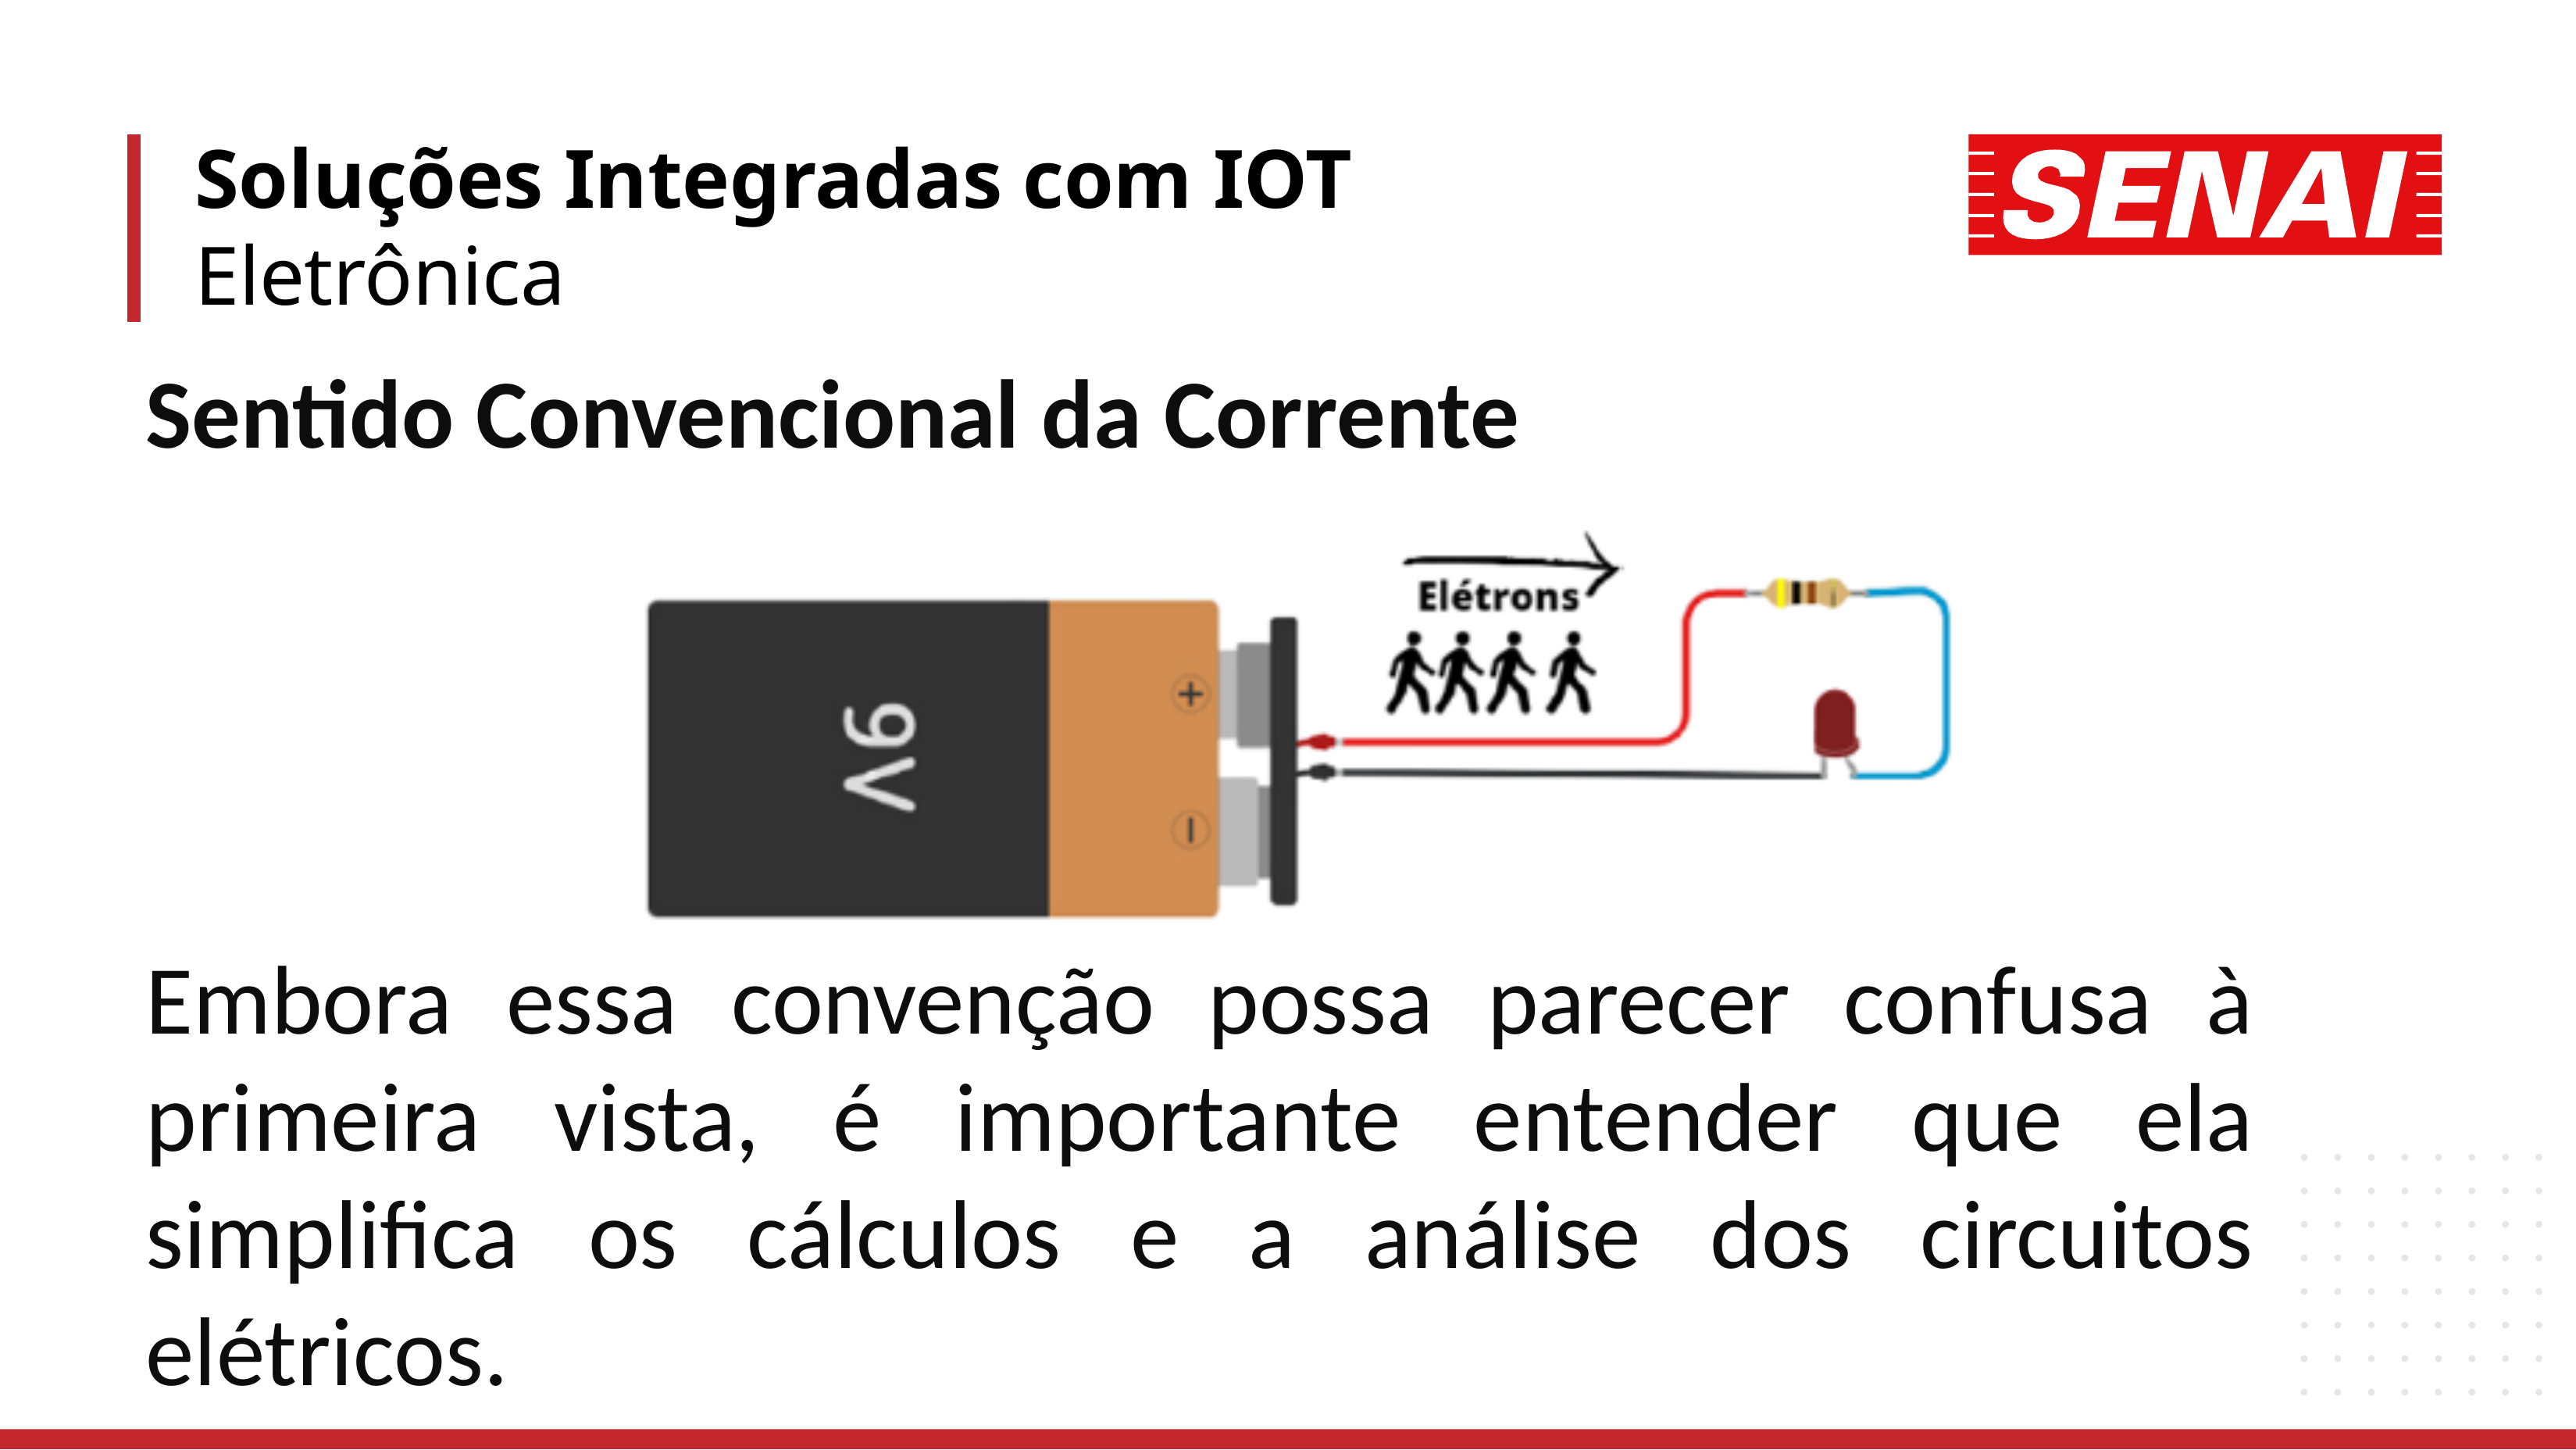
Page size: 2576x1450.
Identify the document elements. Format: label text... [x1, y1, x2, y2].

text_box [2401, 1154, 2409, 1161]
text_box [2468, 1188, 2476, 1195]
text_box [2435, 1154, 2442, 1161]
text_box [2435, 1188, 2442, 1195]
text_box [2300, 1355, 2308, 1362]
text_box [2502, 1188, 2509, 1195]
text_box [2401, 1355, 2409, 1362]
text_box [1968, 134, 2442, 255]
text_box [2367, 1288, 2375, 1295]
text_box [2401, 1288, 2409, 1295]
text_box [2367, 1188, 2375, 1195]
text_box [2435, 1355, 2442, 1362]
text_box Sentido Convencional da Corrente Embora essa convenção possa parecer confusa à primeira vista, é importante entender que ela simplifica os cálculos e a análise dos circuitos elétricos. [134, 345, 2267, 1383]
text_box [2401, 1188, 2409, 1195]
text_box [2468, 1288, 2476, 1295]
text_box [2334, 1188, 2342, 1195]
text_box [2367, 1154, 2375, 1161]
text_box [2401, 1254, 2409, 1262]
text_box [2502, 1388, 2509, 1396]
text_box [2502, 1288, 2509, 1295]
text_box [2535, 1154, 2542, 1161]
text_box [2334, 1355, 2342, 1362]
text_box [0, 1429, 2576, 1449]
text_box [2334, 1221, 2342, 1228]
text_box [2401, 1221, 2409, 1228]
text_box [2468, 1221, 2476, 1228]
text_box [2468, 1388, 2476, 1396]
text_box [2502, 1355, 2509, 1362]
text_box [2468, 1355, 2476, 1362]
text_box [2401, 1321, 2409, 1329]
text_box [2367, 1355, 2375, 1362]
text_box [2300, 1388, 2308, 1396]
text_box [2300, 1188, 2308, 1195]
text_box [2535, 1388, 2542, 1396]
text_box [2300, 1288, 2308, 1295]
text_box [2435, 1388, 2442, 1396]
text_box [2468, 1321, 2476, 1329]
text_box [2535, 1221, 2542, 1228]
text_box [2334, 1321, 2342, 1329]
text_box [2535, 1355, 2542, 1362]
text_box [2535, 1254, 2542, 1262]
text_box [2300, 1154, 2308, 1161]
picture [601, 509, 1974, 931]
text_box [2334, 1288, 2342, 1295]
text_box [2502, 1321, 2509, 1329]
text_box [2535, 1288, 2542, 1295]
text_box [2367, 1388, 2375, 1396]
text_box [2535, 1188, 2542, 1195]
text_box [2334, 1254, 2342, 1262]
text_box [2334, 1154, 2342, 1161]
text_box [2502, 1254, 2509, 1262]
text_box [2535, 1321, 2542, 1329]
text_box [2300, 1221, 2308, 1228]
text_box [2435, 1288, 2442, 1295]
text_box [2435, 1254, 2442, 1262]
text_box [2401, 1388, 2409, 1396]
text_box [2367, 1254, 2375, 1262]
text_box [2300, 1254, 2308, 1262]
text_box [2367, 1221, 2375, 1228]
text_box [2367, 1321, 2375, 1329]
text_box [2468, 1154, 2476, 1161]
text_box [2468, 1254, 2476, 1262]
text_box [2502, 1154, 2509, 1161]
text_box [2435, 1321, 2442, 1329]
text_box [2334, 1388, 2342, 1396]
text_box Soluções Integradas com IOT Eletrônica [193, 126, 1517, 321]
text_box [2435, 1221, 2442, 1228]
text_box [2300, 1321, 2308, 1329]
text_box [2502, 1221, 2509, 1228]
